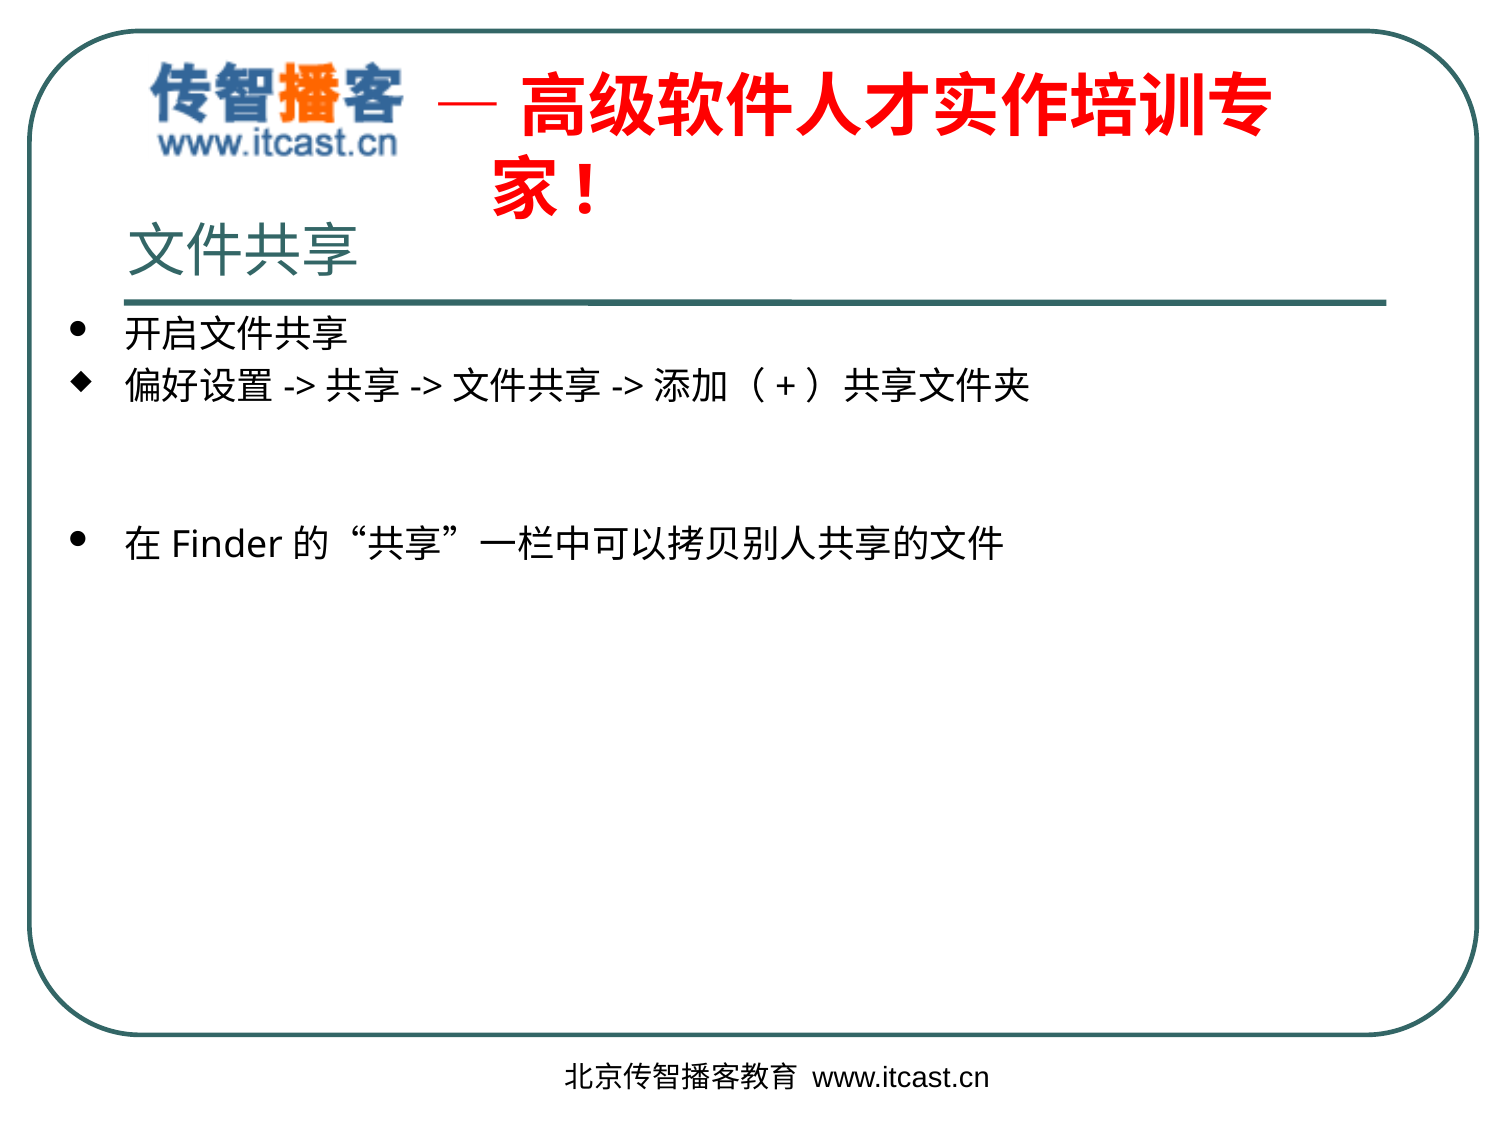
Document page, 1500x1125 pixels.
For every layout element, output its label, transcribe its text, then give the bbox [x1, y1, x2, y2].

list 开启文件共享 偏好设置->共享->文件共享->添加（+）共享文件夹 在Finder的“共享”一栏中可以拷贝别人共享的文件 [53, 302, 1447, 846]
footer 北京传智播客教育 www.itcast.cn [549, 1050, 1025, 1125]
title 文件共享 [112, 54, 1375, 291]
